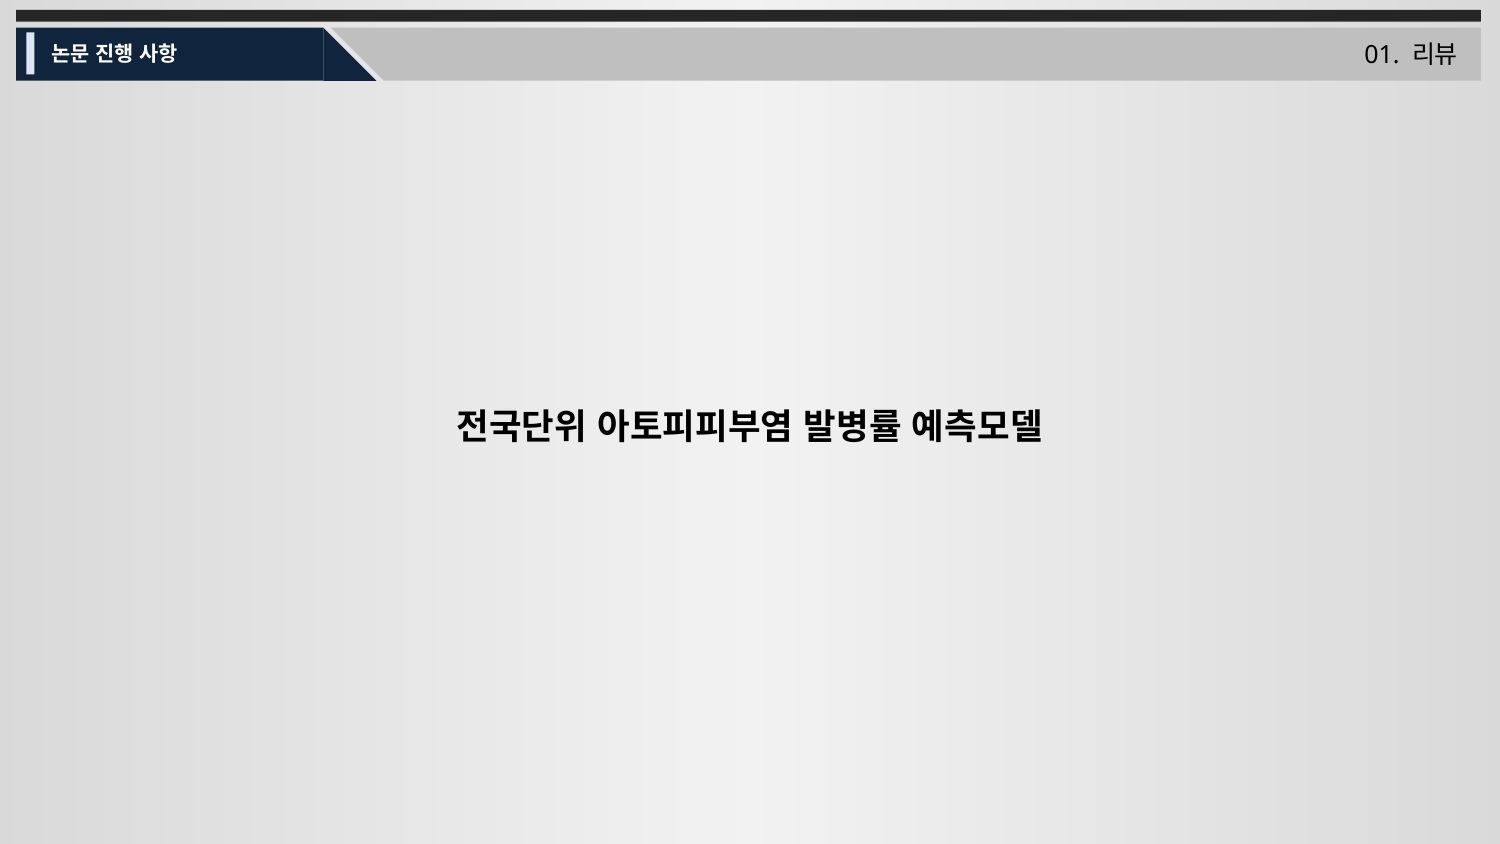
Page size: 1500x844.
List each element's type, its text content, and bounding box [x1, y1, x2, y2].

text_box [14, 8, 1483, 24]
text_box [321, 25, 328, 83]
text_box [14, 26, 321, 83]
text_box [330, 27, 1482, 81]
text_box 논문 진행 사항 [36, 33, 207, 73]
text_box 전국단위 아토피피부염 발병률 예측모델 [441, 396, 1059, 454]
text_box [24, 30, 37, 76]
